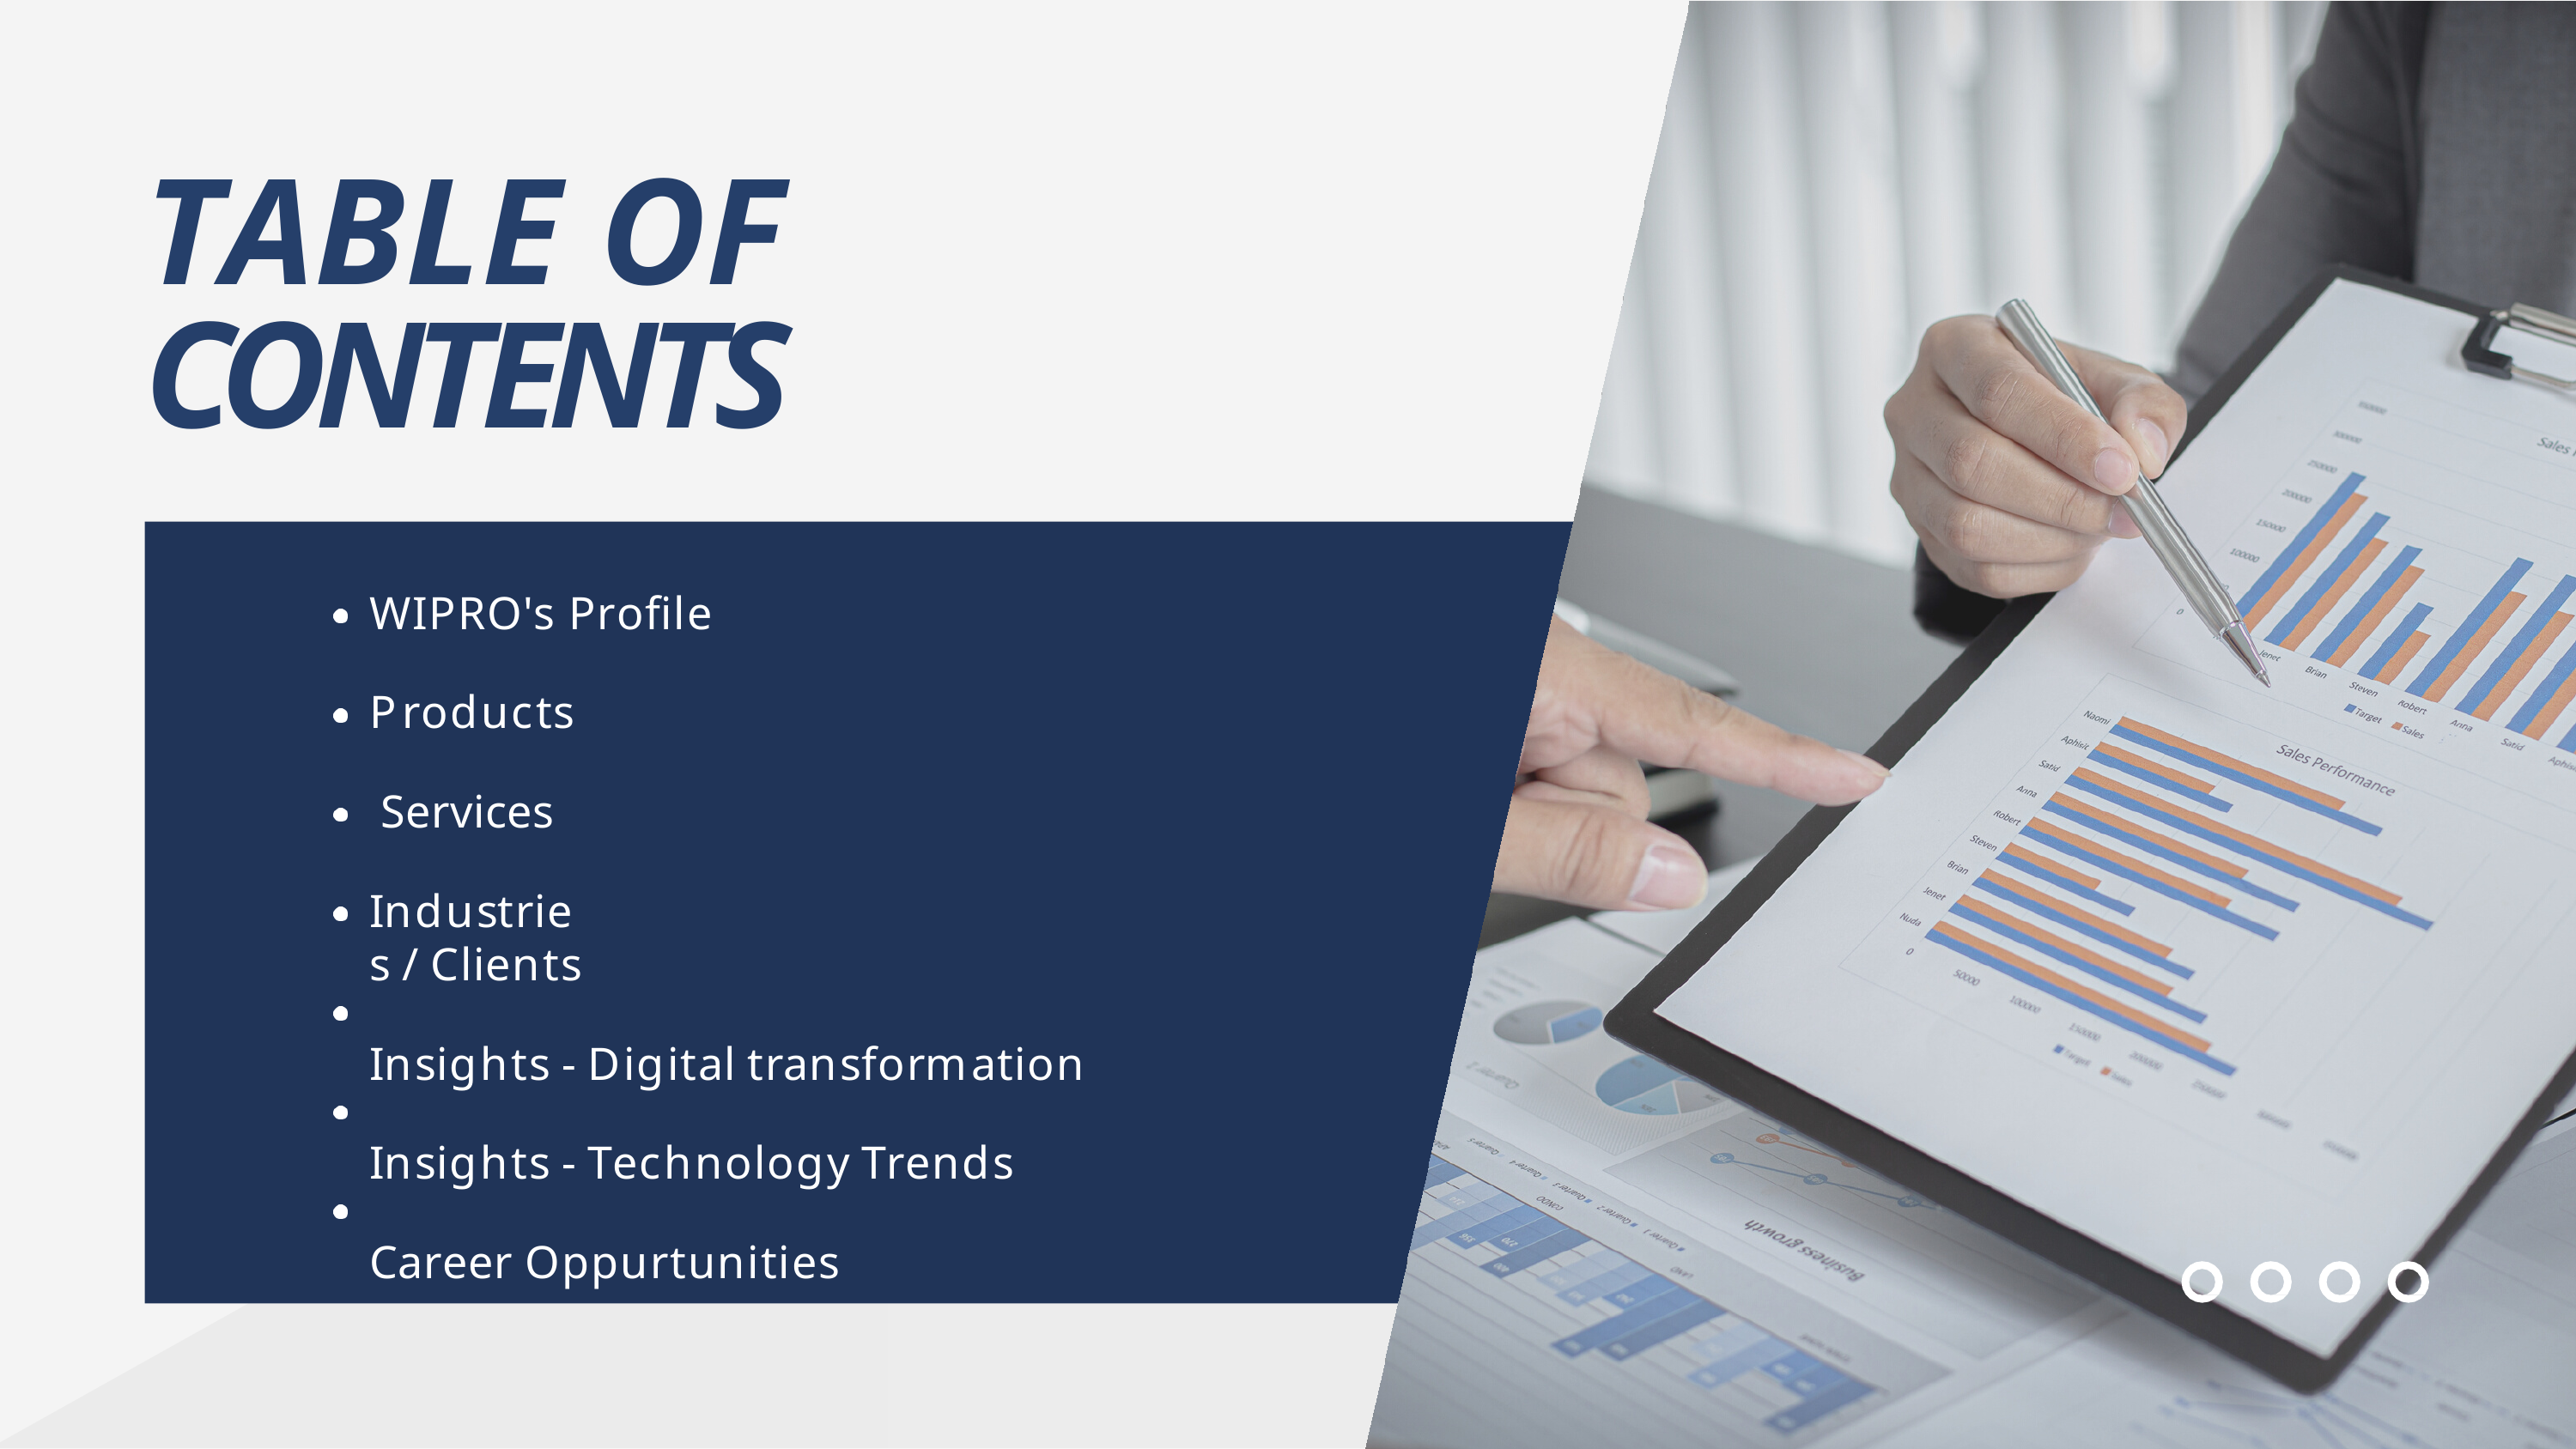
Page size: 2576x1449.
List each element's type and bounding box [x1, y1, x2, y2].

text_box [0, 0, 2576, 1449]
text_box [333, 609, 2430, 1304]
